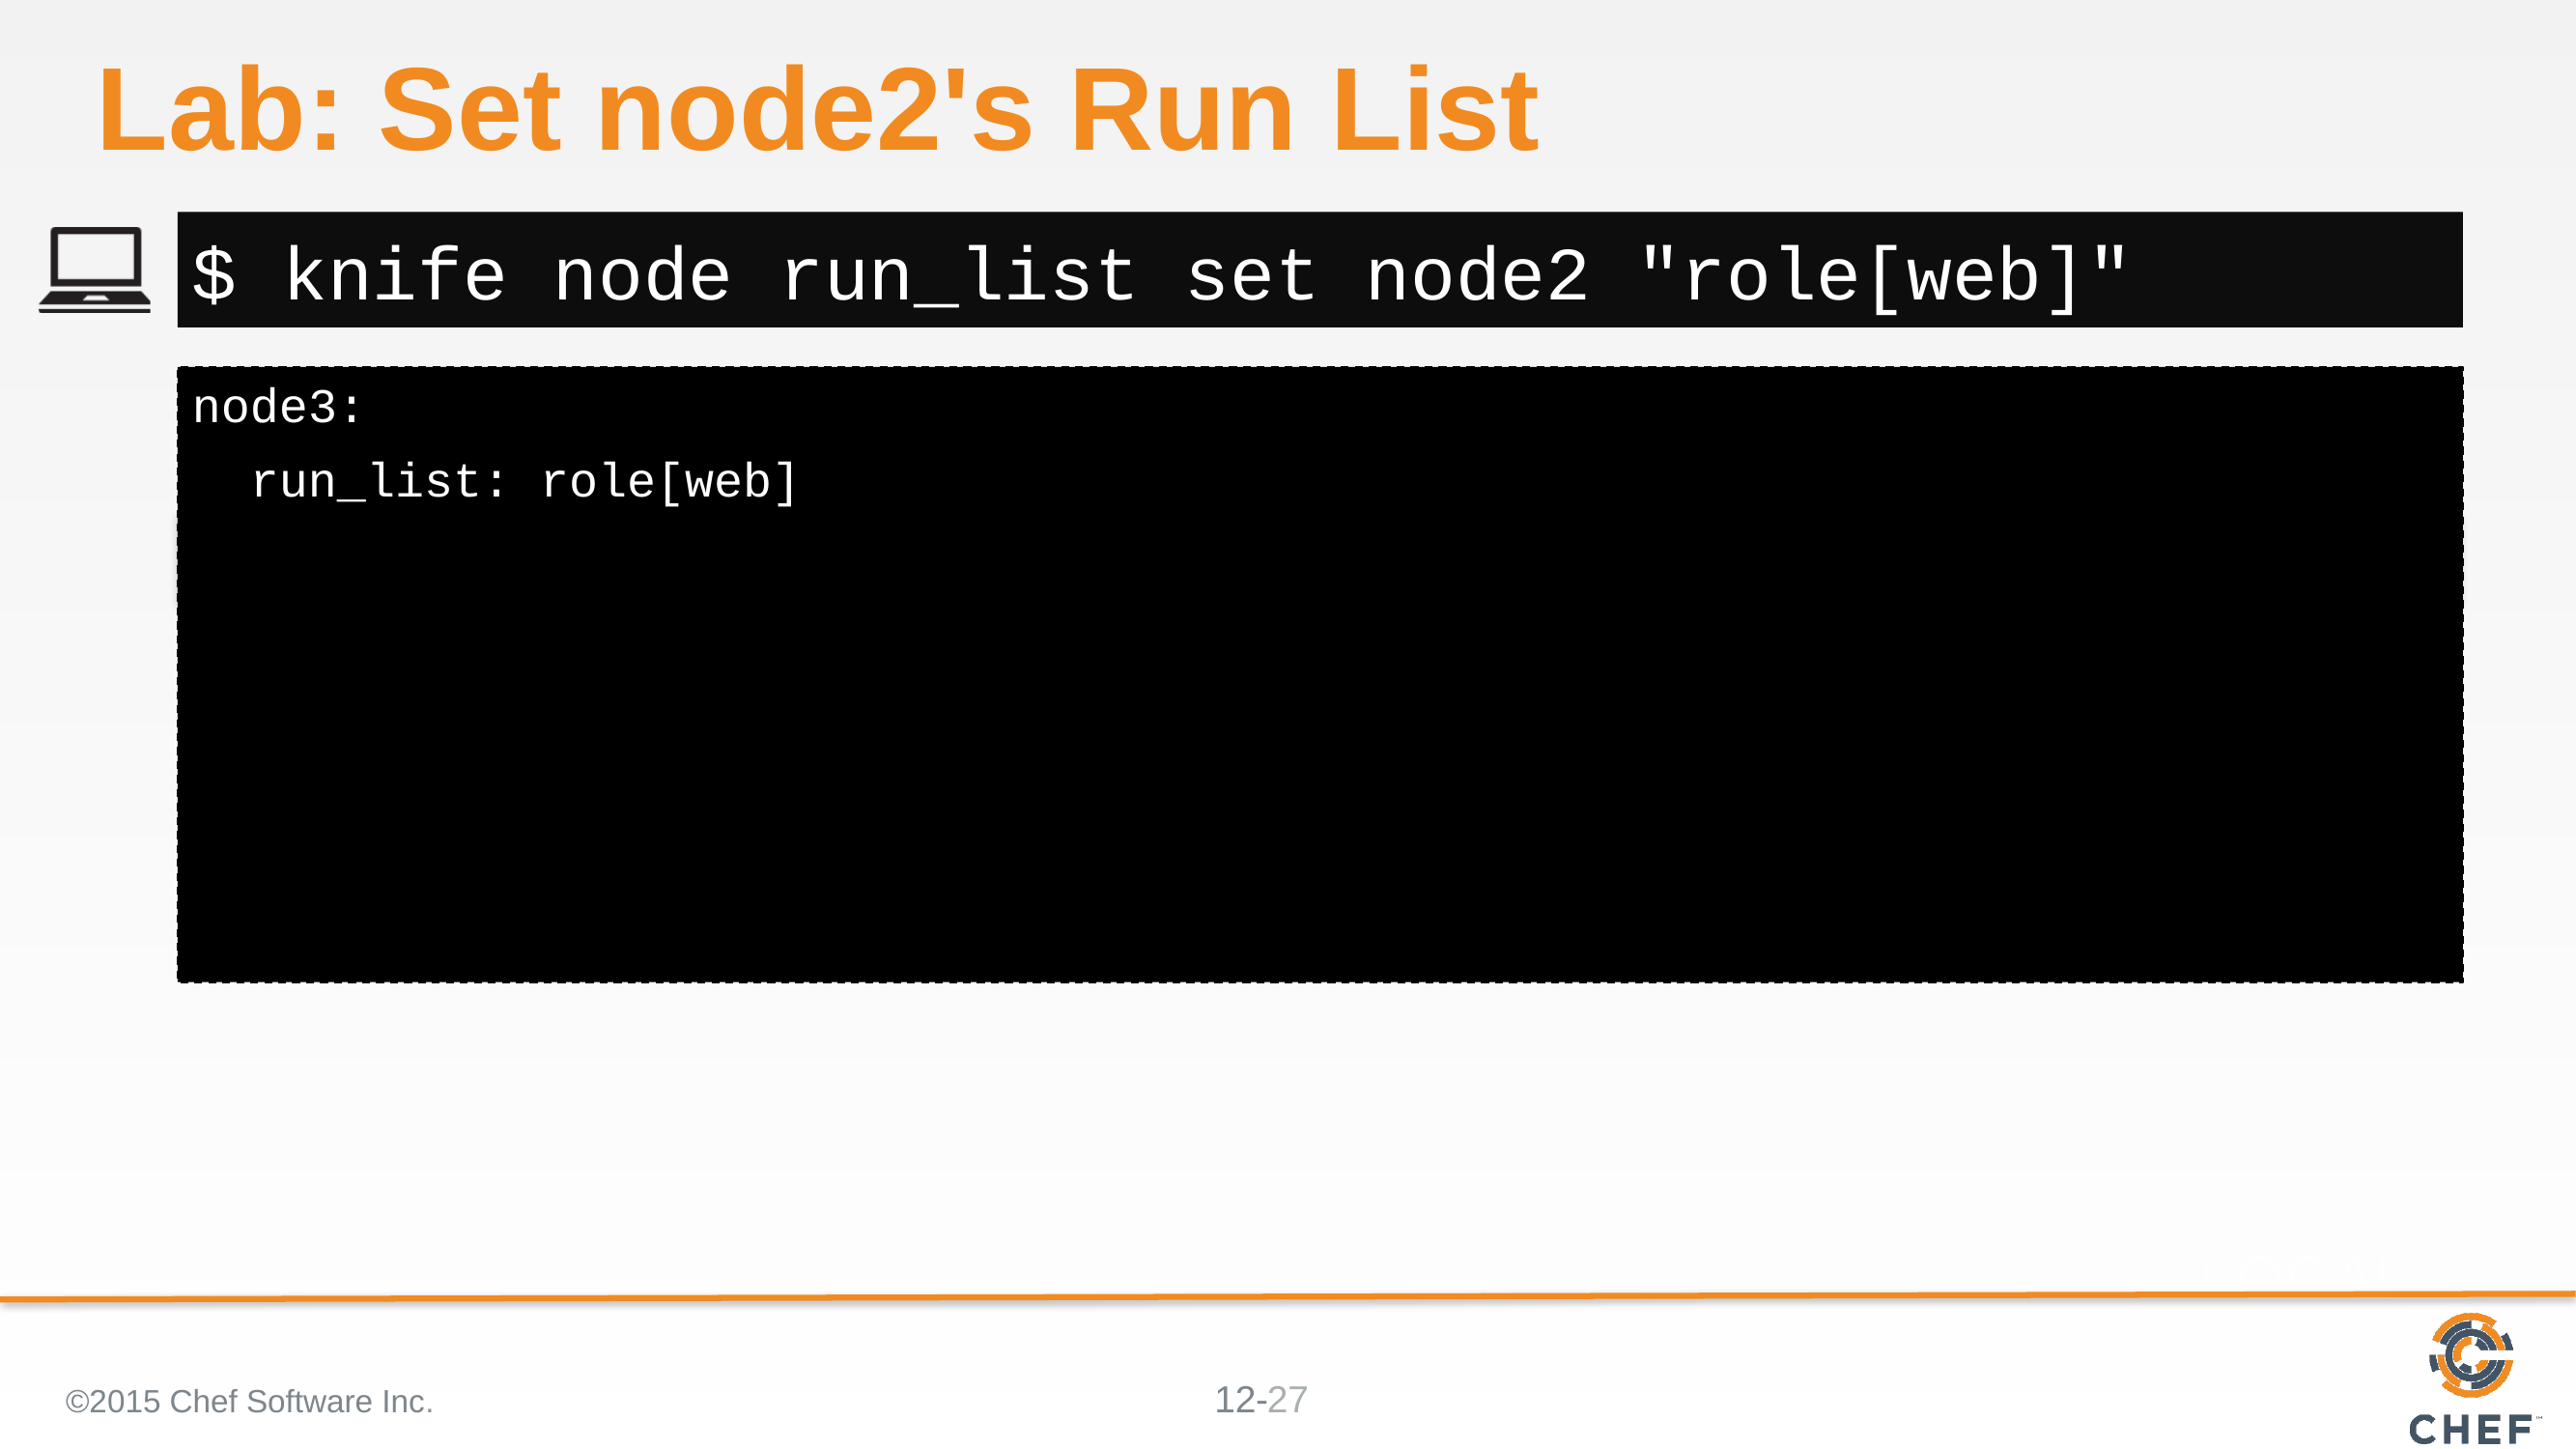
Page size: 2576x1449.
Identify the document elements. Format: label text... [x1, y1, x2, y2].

picture [2399, 1297, 2550, 1449]
slide_number 27 [998, 1359, 1578, 1437]
footer ©2015 Chef Software Inc. [51, 1359, 952, 1440]
title Lab: Set node2's Run List [96, 48, 2463, 180]
list $ knife node run_list set node2 "role[web]" [177, 212, 2463, 327]
list node3: run_list: role[web] [177, 366, 2464, 983]
